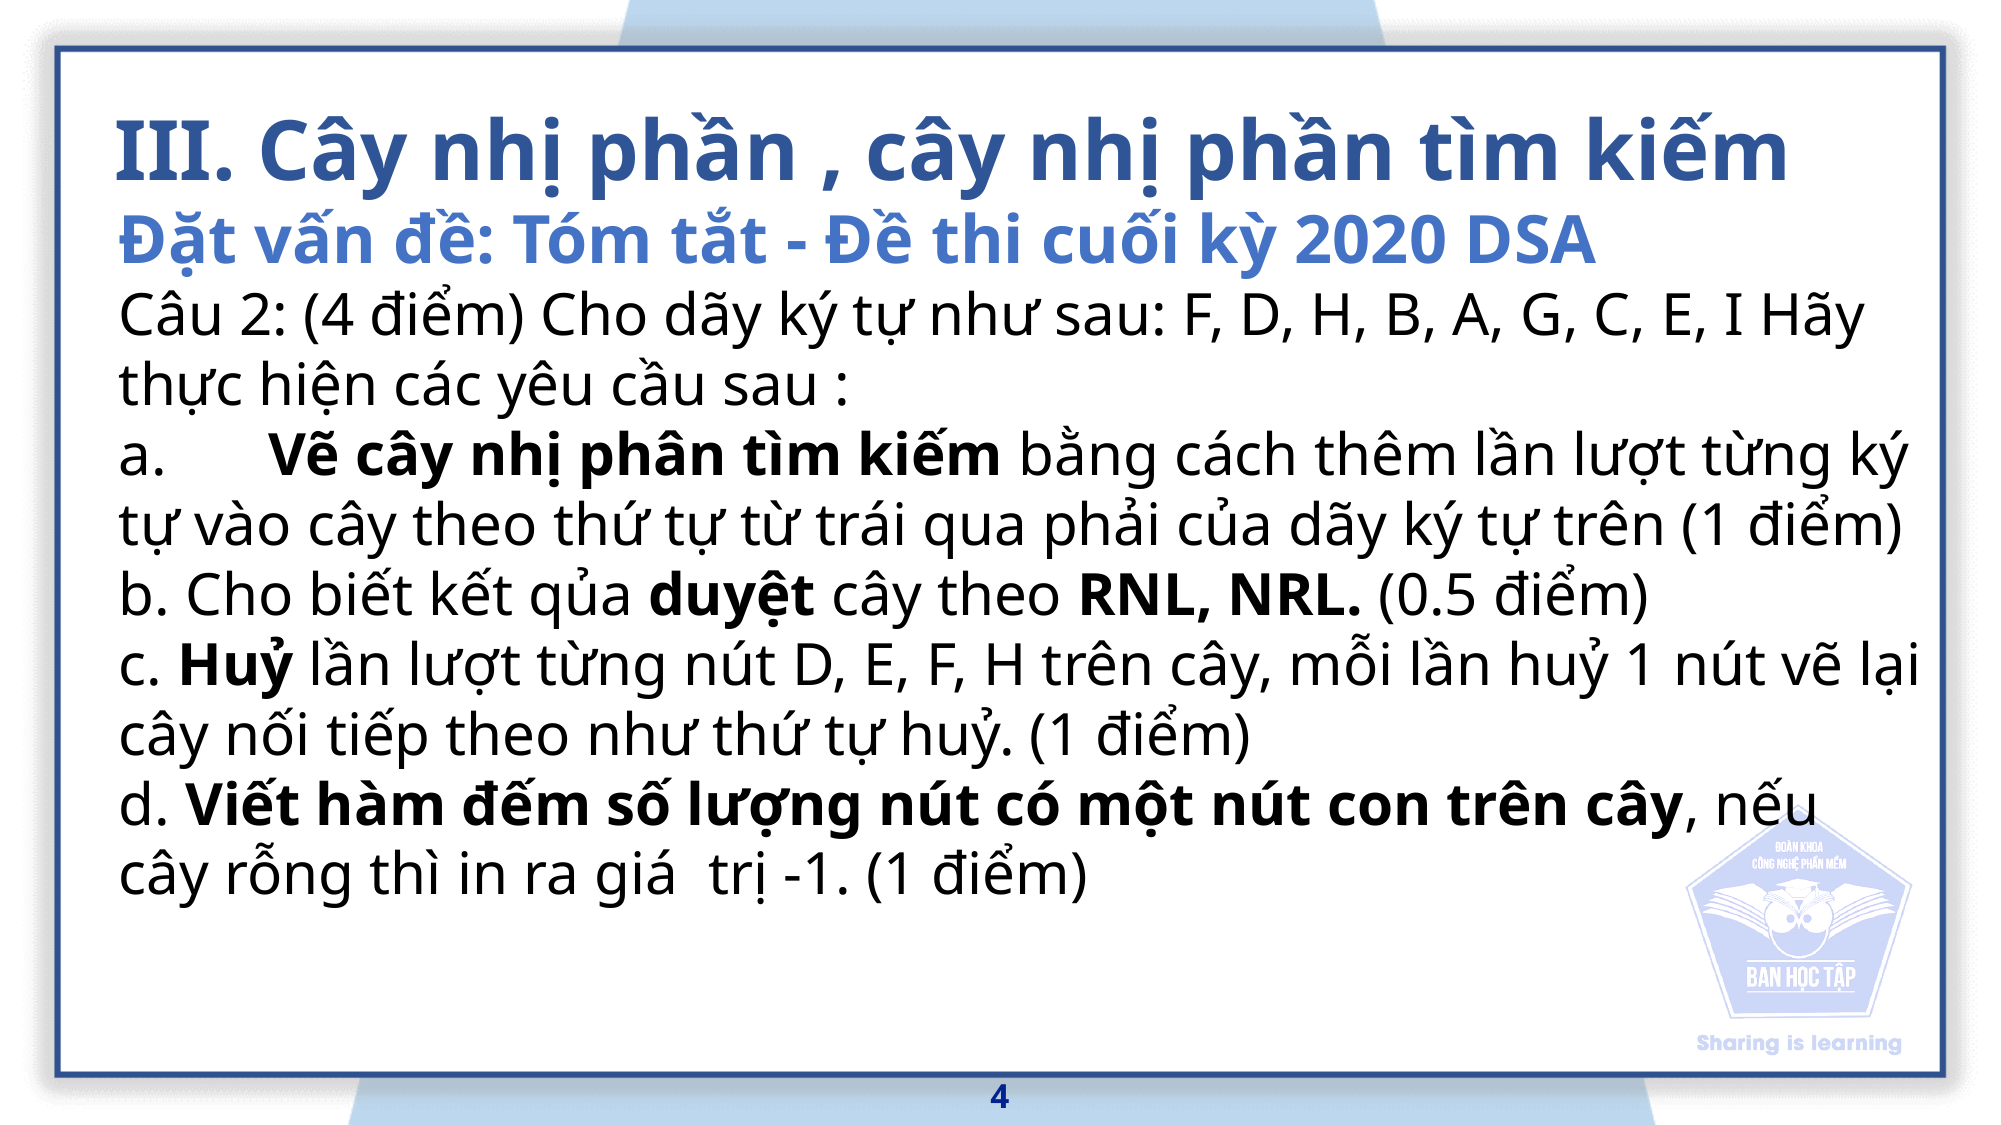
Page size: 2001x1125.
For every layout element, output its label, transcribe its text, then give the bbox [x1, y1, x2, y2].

text_box Đặt vấn đề: Tóm tắt - Đề thi cuối kỳ 2020 DSA Câu 2: (4 điểm) Cho dãy ký tự như sau: F, D, H, B, A, G, C, E, I Hãy thực hiện các yêu cầu sau : a. Vẽ cây nhị phân tìm kiếm bằng cách thêm lần lượt từng ký tự vào cây theo thứ tự từ trái qua phải của dãy ký tự trên (1 điểm) b. Cho biết kết qủa duyệt cây theo RNL, NRL. (0.5 điểm) c. Huỷ lần lượt từng nút D, E, F, H trên cây, mỗi lần huỷ 1 nút vẽ lại cây nối tiếp theo như thứ tự huỷ. (1 điểm) d. Viết hàm đếm số lượng nút có một nút con trên cây, nếu cây rỗng thì in ra giá trị -1. (1 điểm) [104, 189, 1938, 1053]
slide_number 4 [774, 1070, 1225, 1125]
picture [0, 0, 2001, 1125]
title III. Cây nhị phần , cây nhị phần tìm kiếm [99, 116, 1896, 190]
